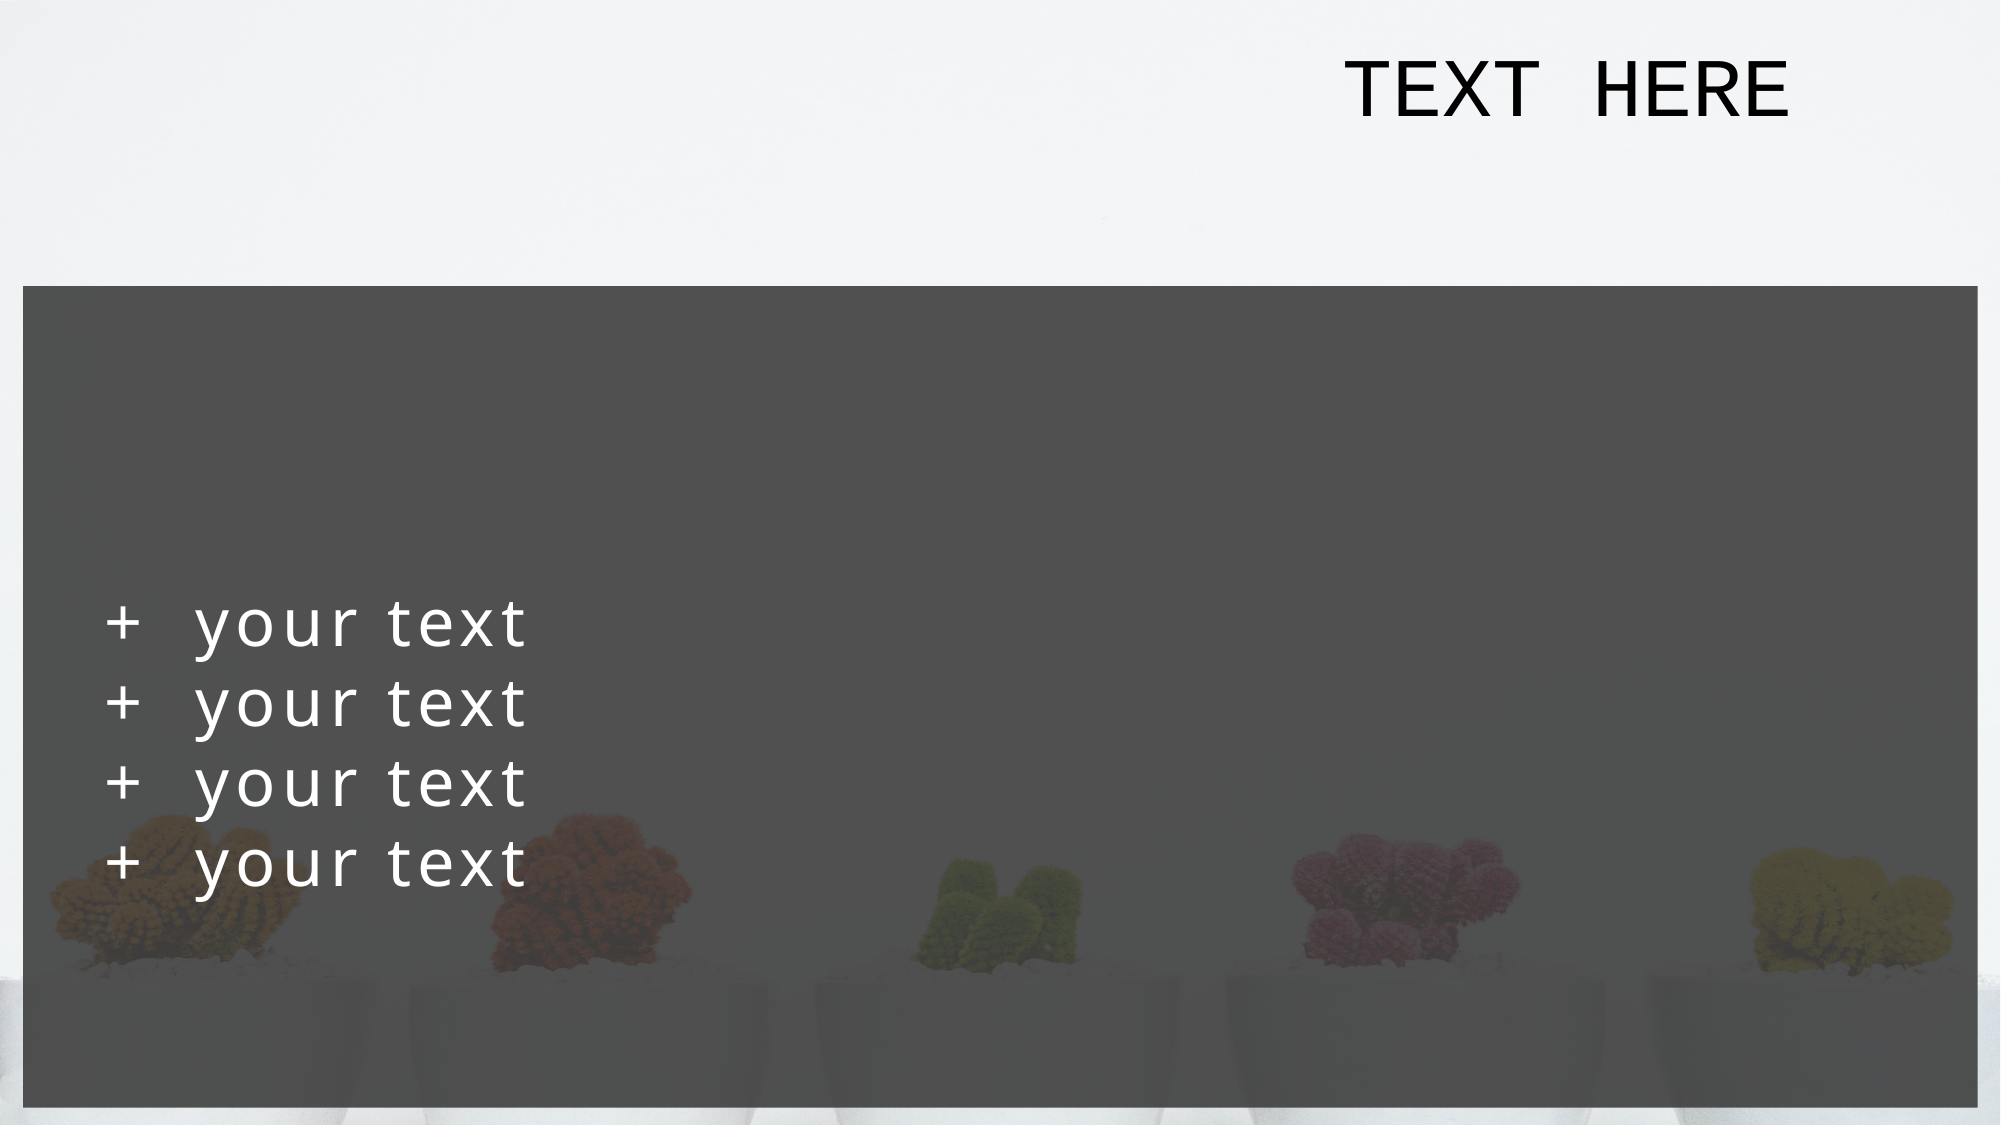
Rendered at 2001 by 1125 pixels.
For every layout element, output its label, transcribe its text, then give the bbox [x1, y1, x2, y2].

text_box TEXT HERE [1135, 26, 2000, 141]
text_box + your text + your text + your text + your text [89, 482, 1631, 907]
picture [0, 0, 2001, 1125]
text_box [22, 285, 1979, 1109]
